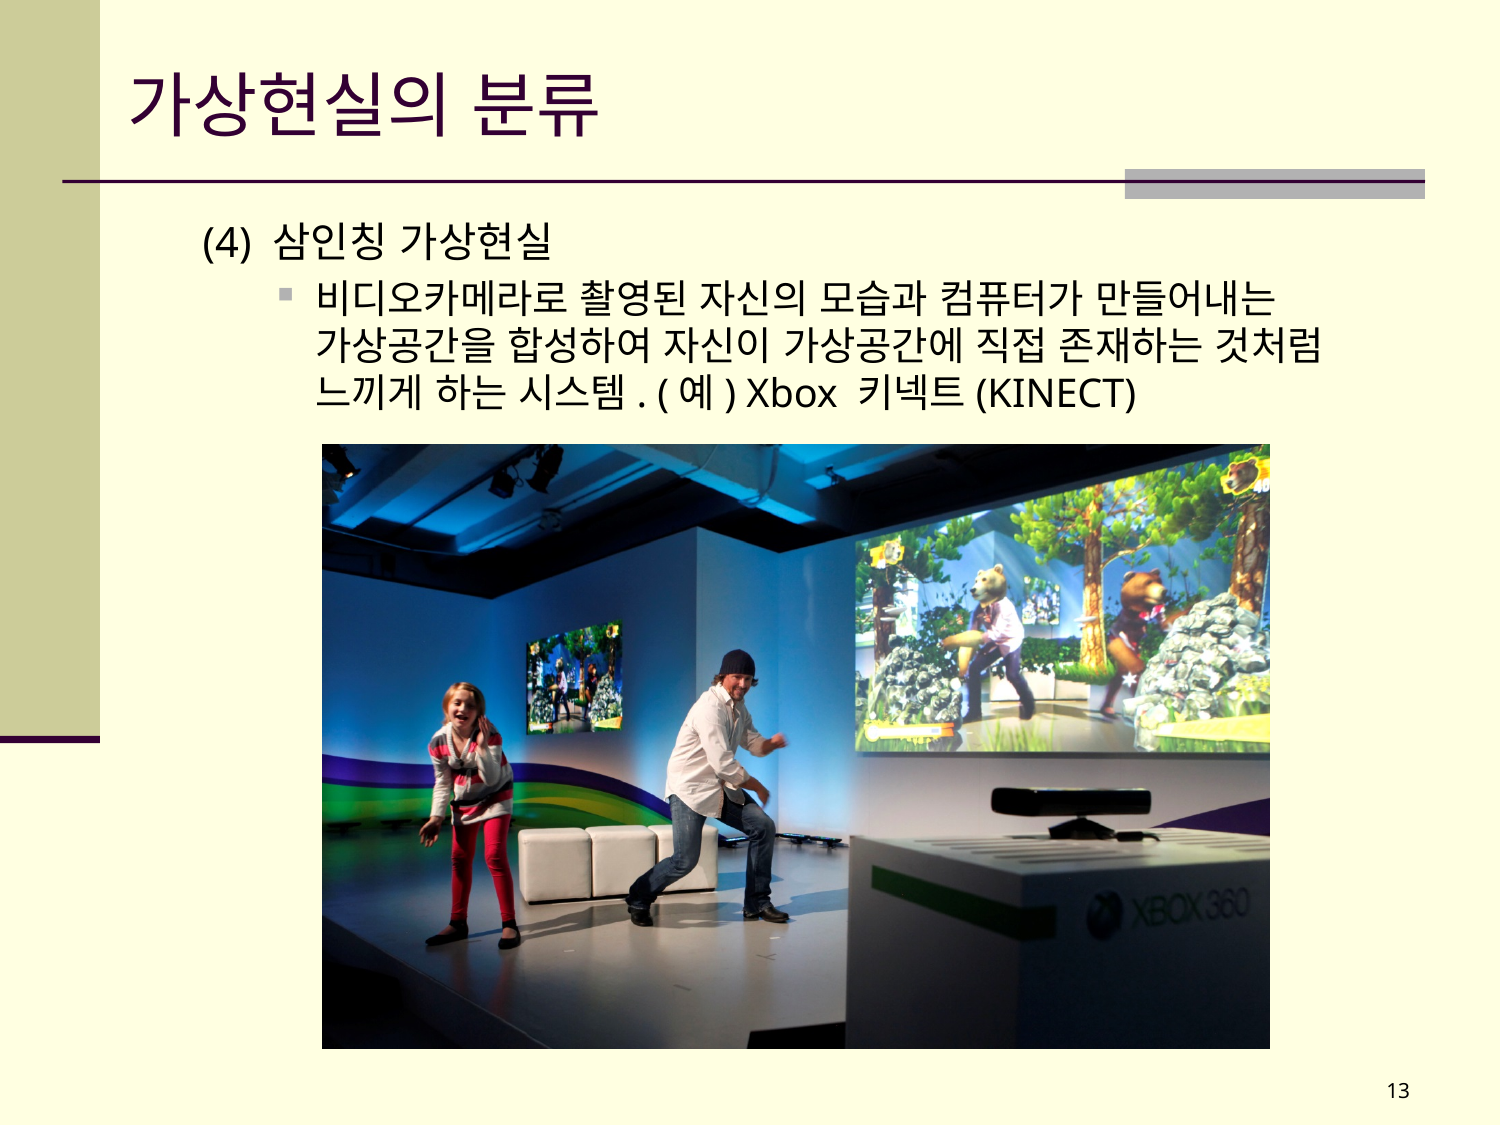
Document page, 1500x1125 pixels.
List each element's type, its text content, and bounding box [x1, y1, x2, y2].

list (4) 삼인칭 가상현실 비디오카메라로 촬영된 자신의 모습과 컴퓨터가 만들어내는 가상공간을 합성하여 자신이 가상공간에 직접 존재하는 것처럼 느끼게 하는 시스템. (예) Xbox 키넥트(KINECT) [112, 208, 1424, 1059]
title 가상현실의 분류 [112, 45, 1425, 161]
slide_number 13 [1112, 1070, 1425, 1100]
picture [322, 444, 1270, 1050]
